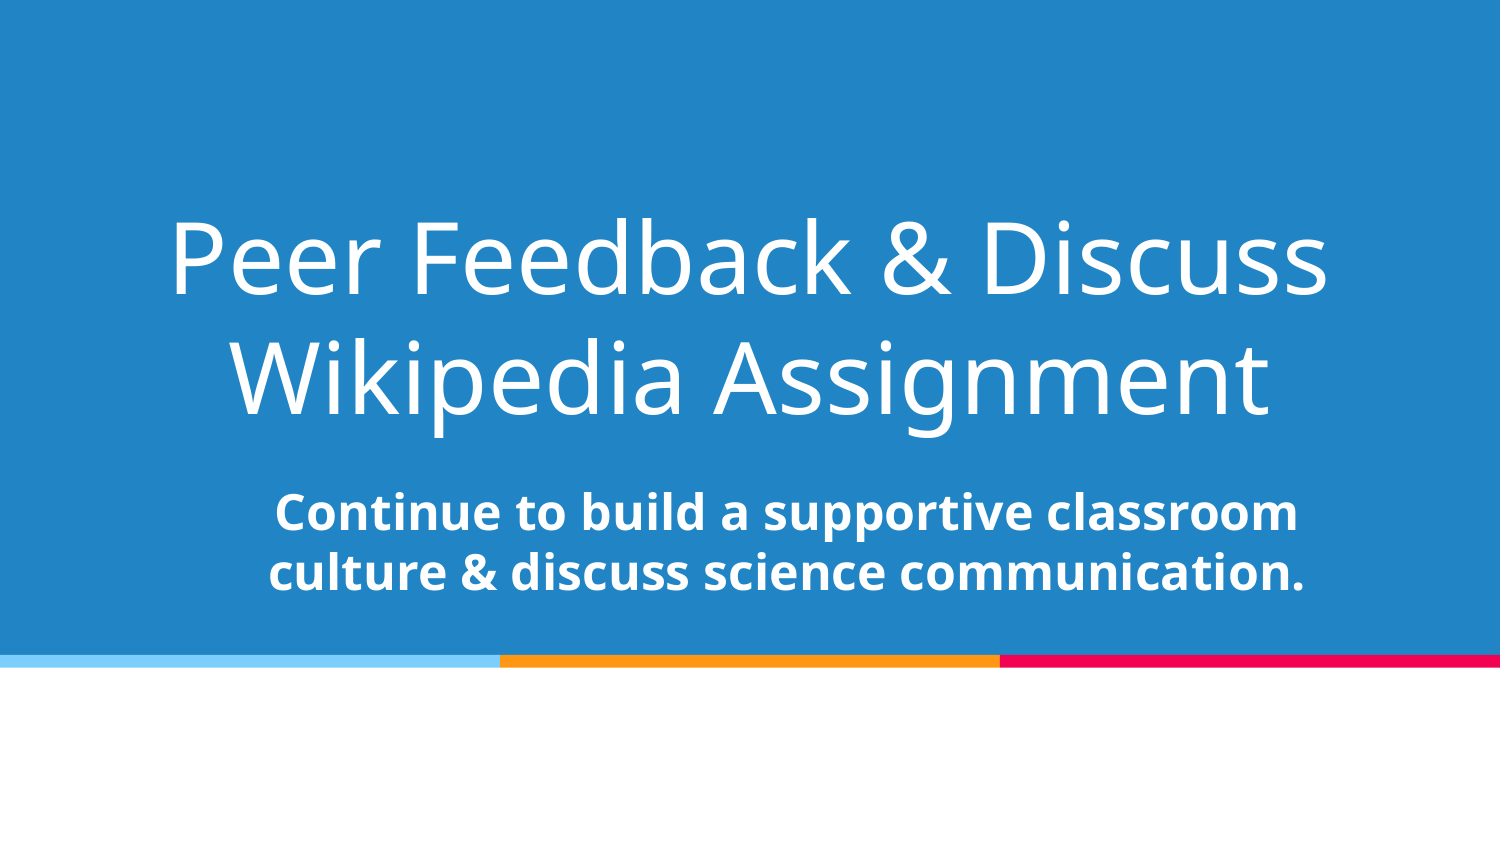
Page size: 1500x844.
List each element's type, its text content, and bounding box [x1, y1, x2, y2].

subtitle Continue to build a supportive classroom culture & discuss science communication. [112, 465, 1388, 595]
title Peer Feedback & Discuss Wikipedia Assignment [112, 259, 1388, 450]
